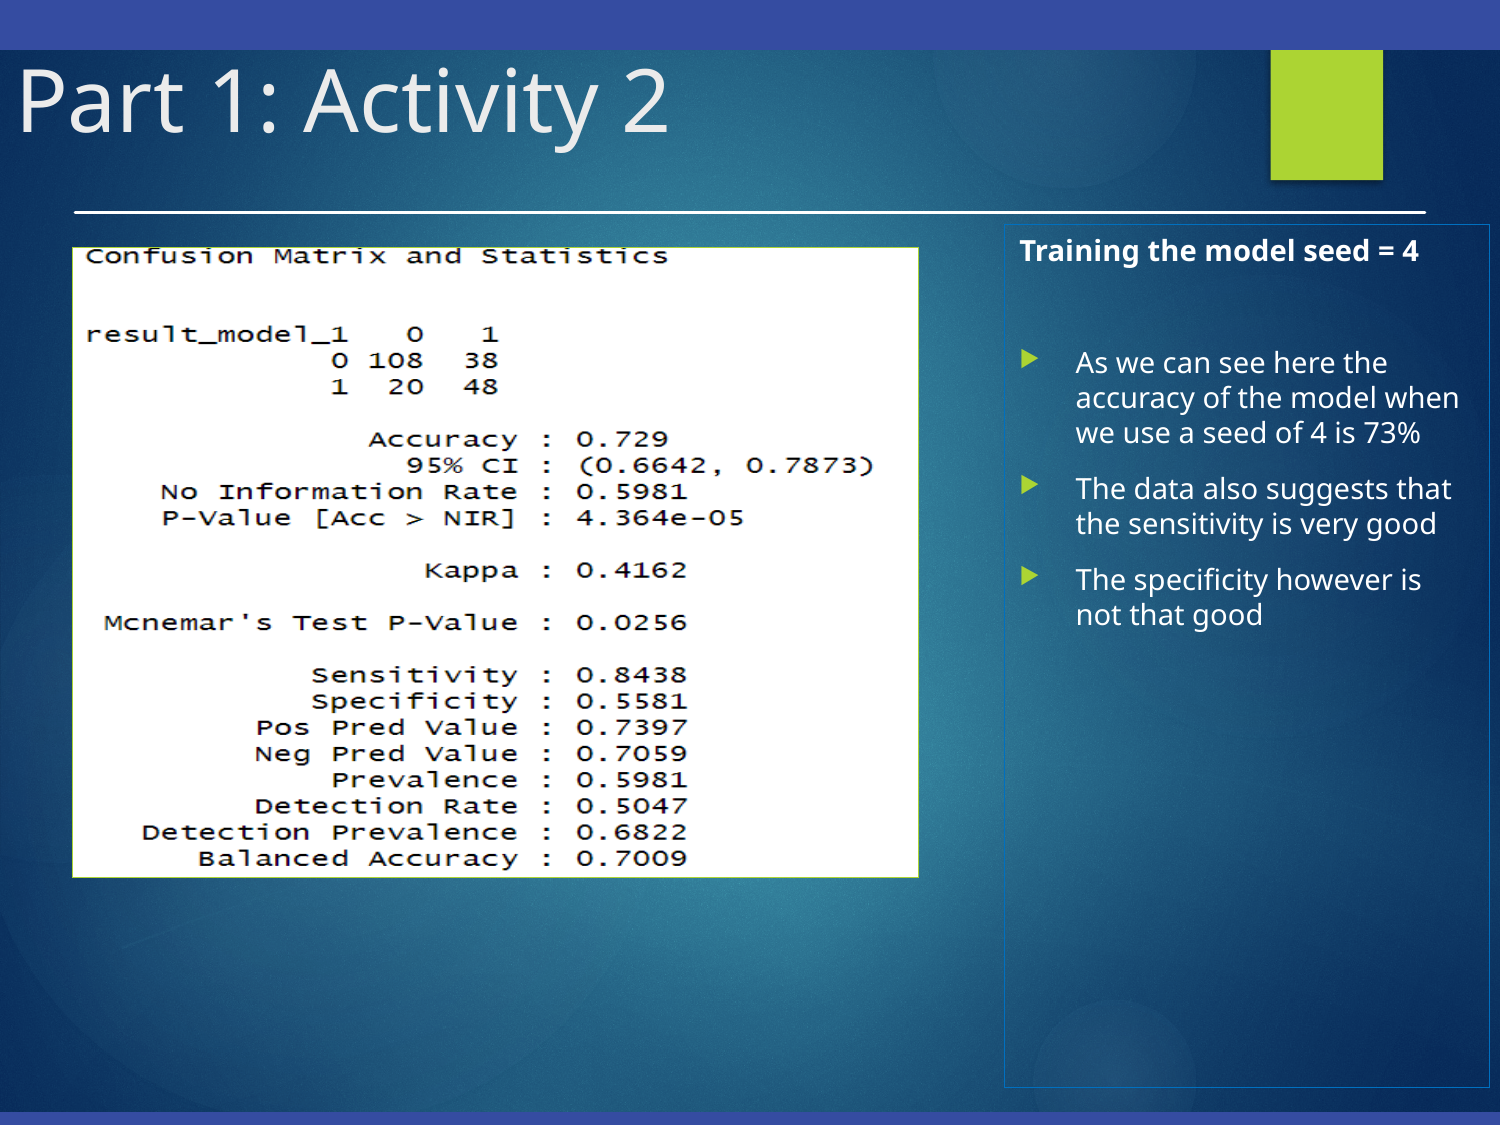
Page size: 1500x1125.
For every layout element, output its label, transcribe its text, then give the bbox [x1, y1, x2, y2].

list Training the model seed = 4 As we can see here the accuracy of the model when we use a seed of 4 is 73% The data also suggests that the sensitivity is very good The specificity however is not that good [1004, 224, 1490, 1088]
picture [72, 246, 919, 878]
title Part 1: Activity 2 [0, 37, 1500, 225]
